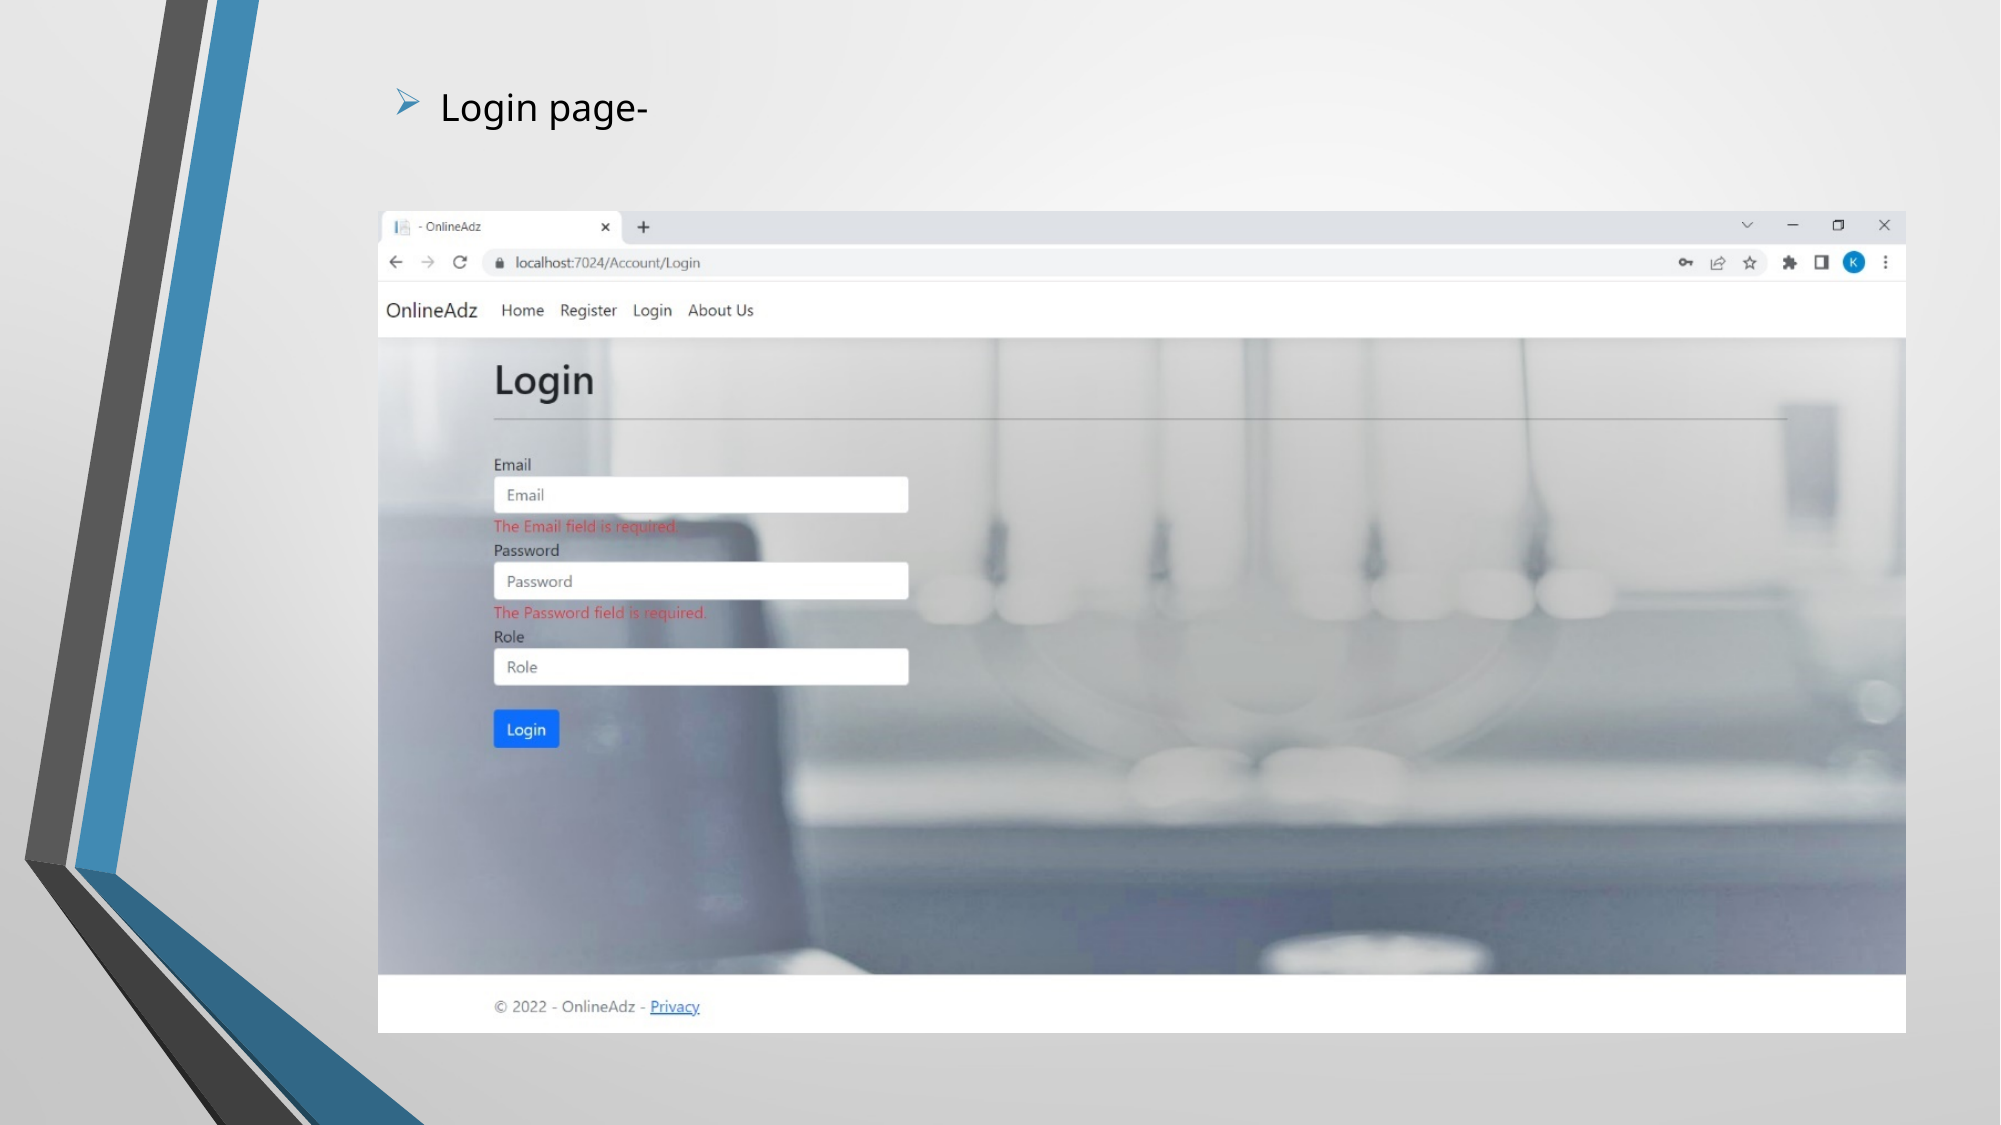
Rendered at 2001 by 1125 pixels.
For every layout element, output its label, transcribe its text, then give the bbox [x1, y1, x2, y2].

picture [377, 211, 1907, 1033]
title Login page- [378, 59, 1863, 154]
